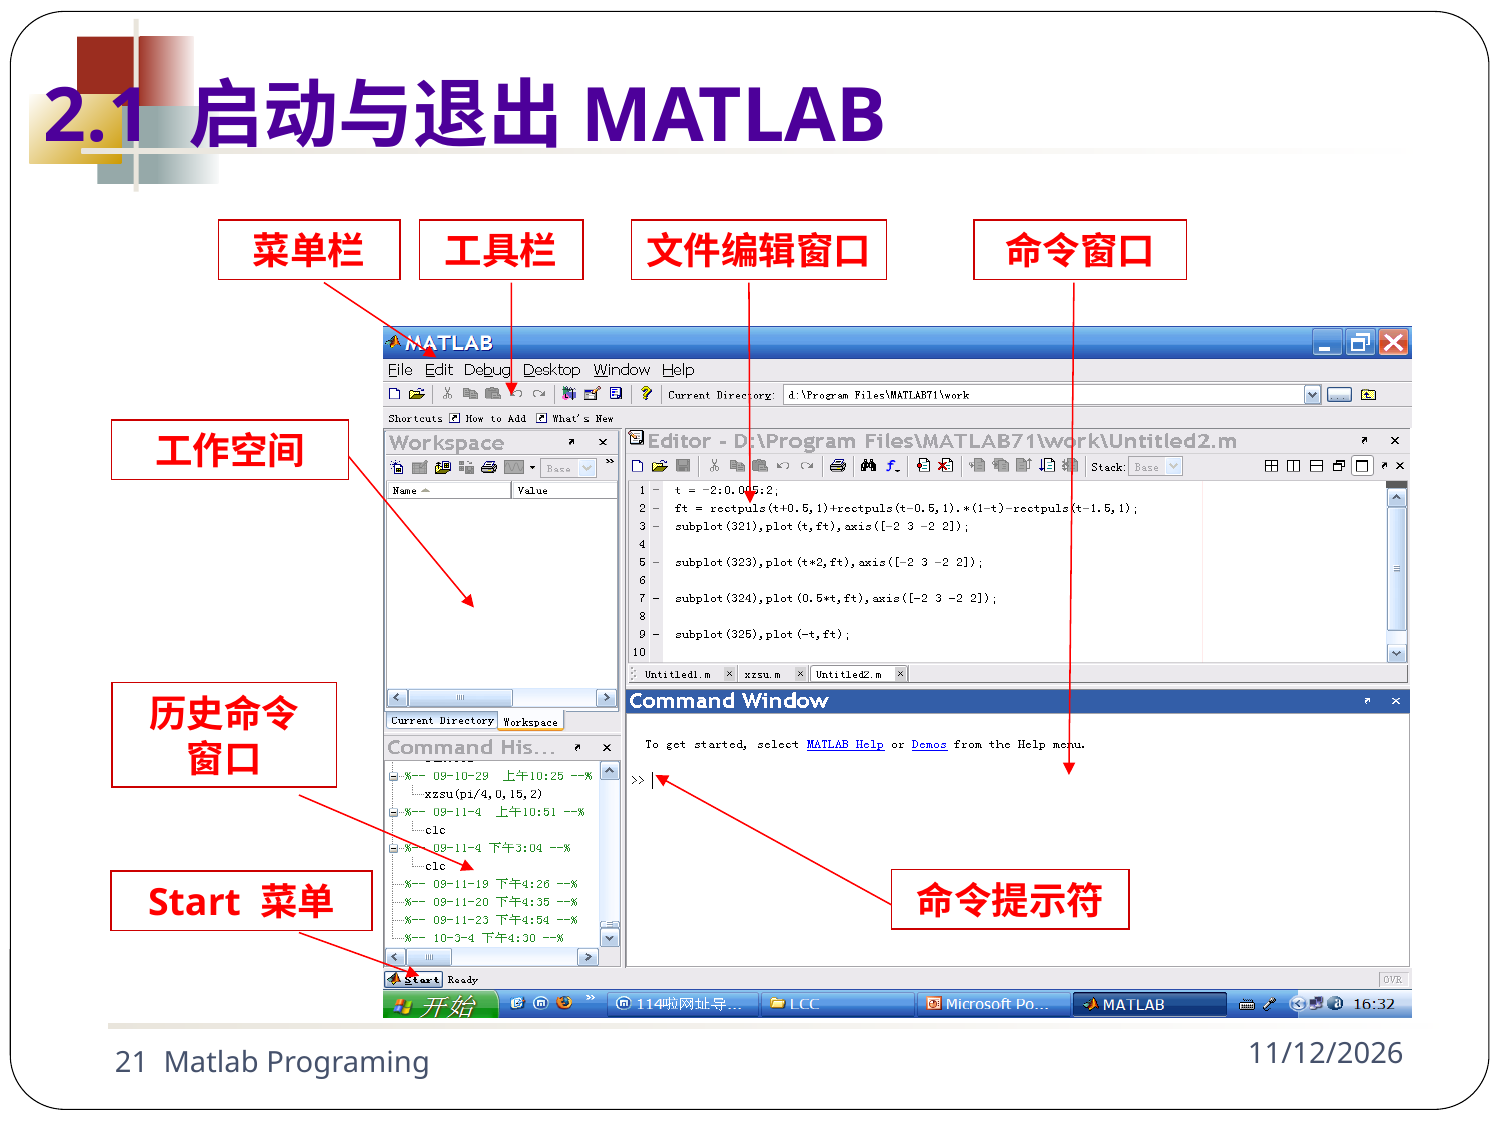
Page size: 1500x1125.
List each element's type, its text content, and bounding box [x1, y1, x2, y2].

text_box 21 Matlab Programing [100, 1023, 751, 1099]
text_box 命令窗口 [973, 219, 1187, 280]
text_box 工具栏 [419, 219, 583, 280]
text_box 2.1 启动与退出MATLAB [29, 59, 1197, 165]
text_box 文件编辑窗口 [631, 219, 887, 280]
text_box Start 菜单 [110, 870, 373, 931]
text_box 菜单栏 [218, 219, 400, 280]
picture [383, 325, 1412, 1018]
text_box [1012, 1015, 1419, 1094]
text_box 历史命令 窗口 [111, 682, 337, 788]
text_box 工作空间 [111, 420, 349, 480]
